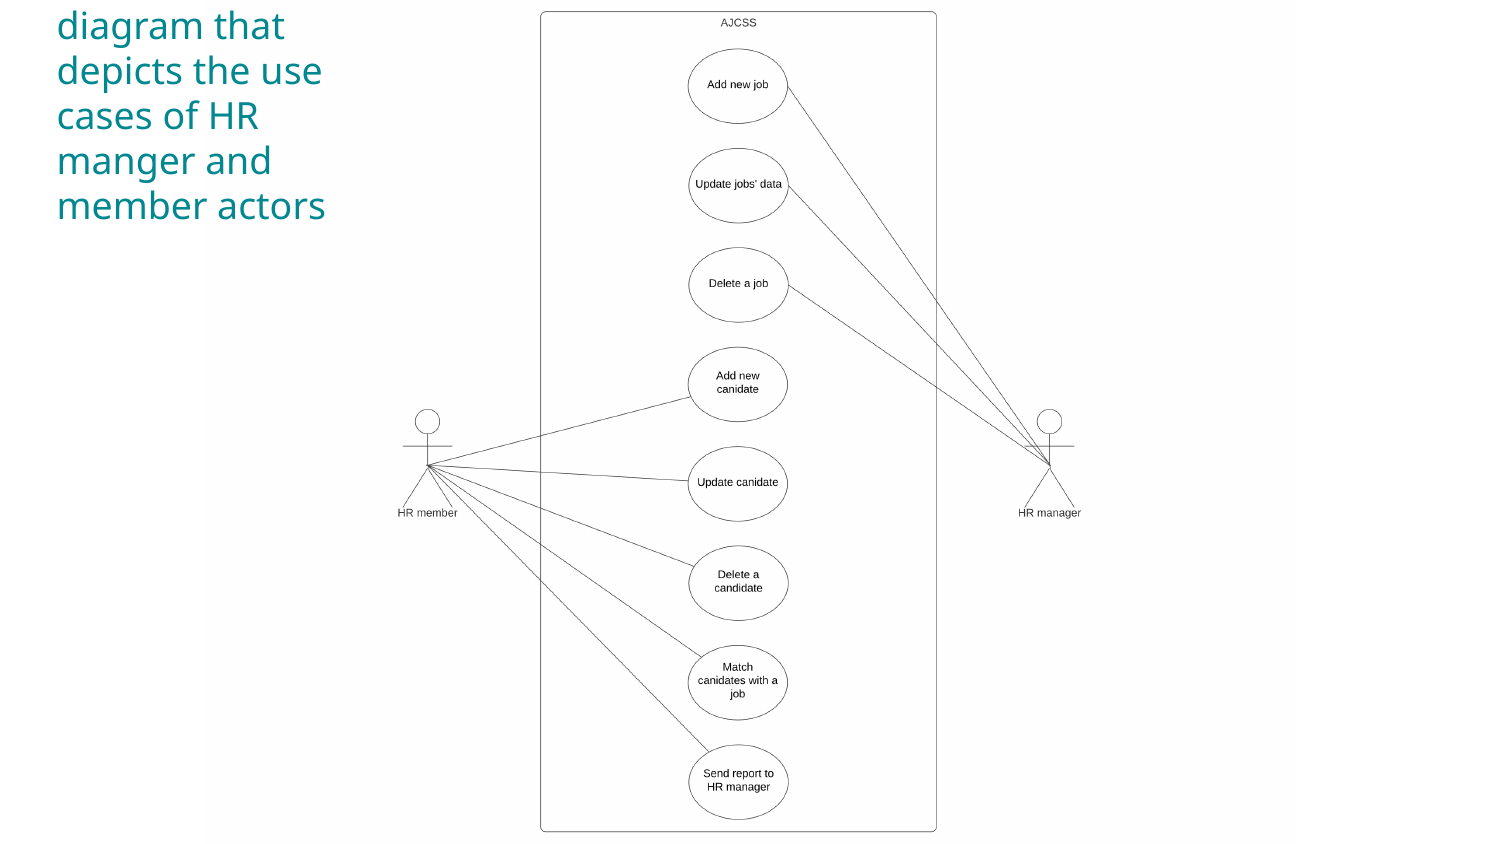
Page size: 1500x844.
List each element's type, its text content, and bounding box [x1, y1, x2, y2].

picture [203, 0, 1297, 844]
text_box Use case diagram that depicts the use cases of HR manger and member actors [41, 70, 198, 243]
